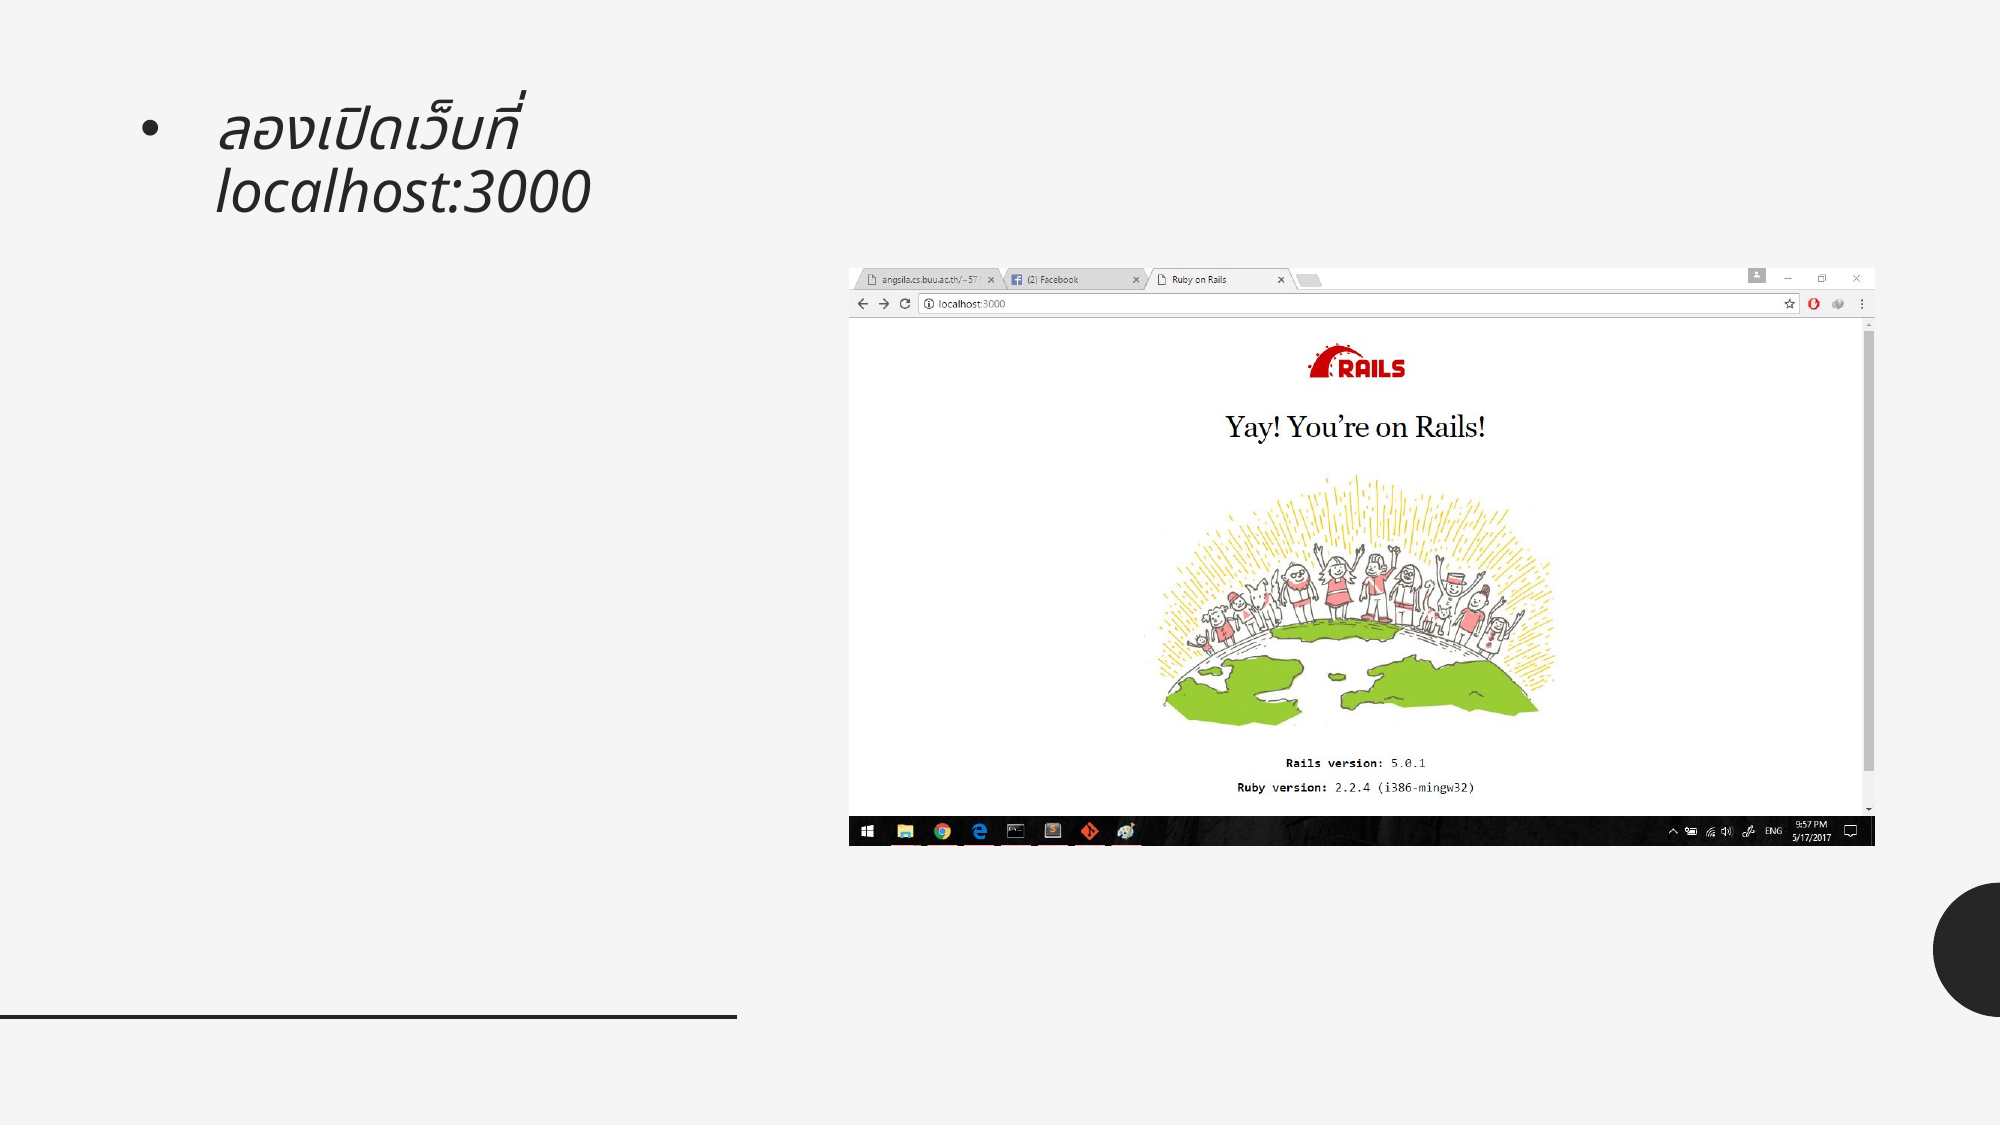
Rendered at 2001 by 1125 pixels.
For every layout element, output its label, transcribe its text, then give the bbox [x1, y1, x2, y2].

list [849, 268, 1875, 846]
title ลองเปิดเว็บที่ localhost:3000 [125, 91, 900, 905]
